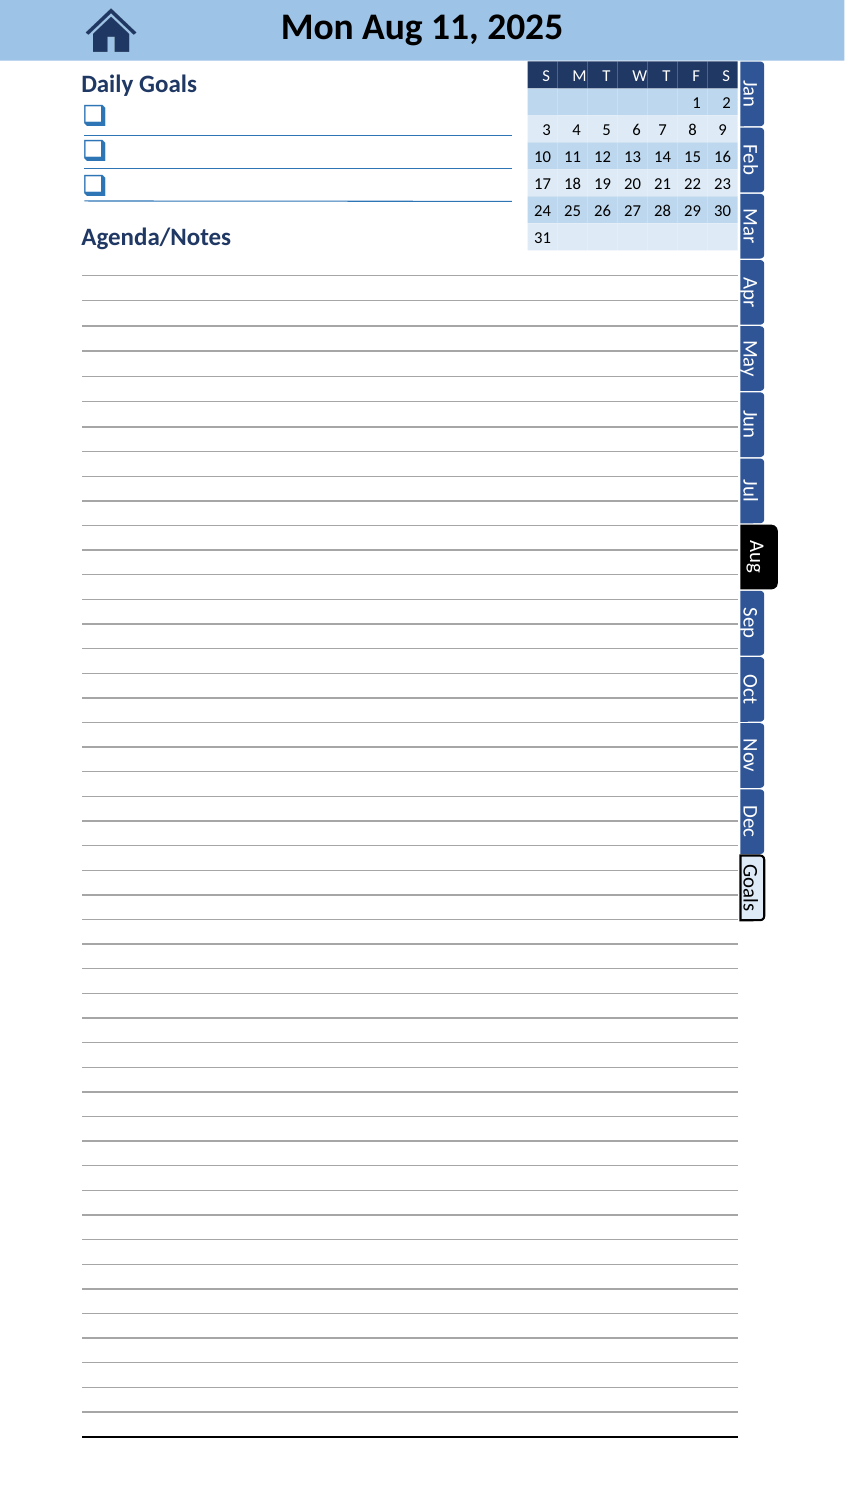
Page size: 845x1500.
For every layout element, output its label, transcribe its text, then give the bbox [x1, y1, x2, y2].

list Mon Aug 11, 2025 [190, 0, 655, 61]
picture [82, 1, 140, 59]
